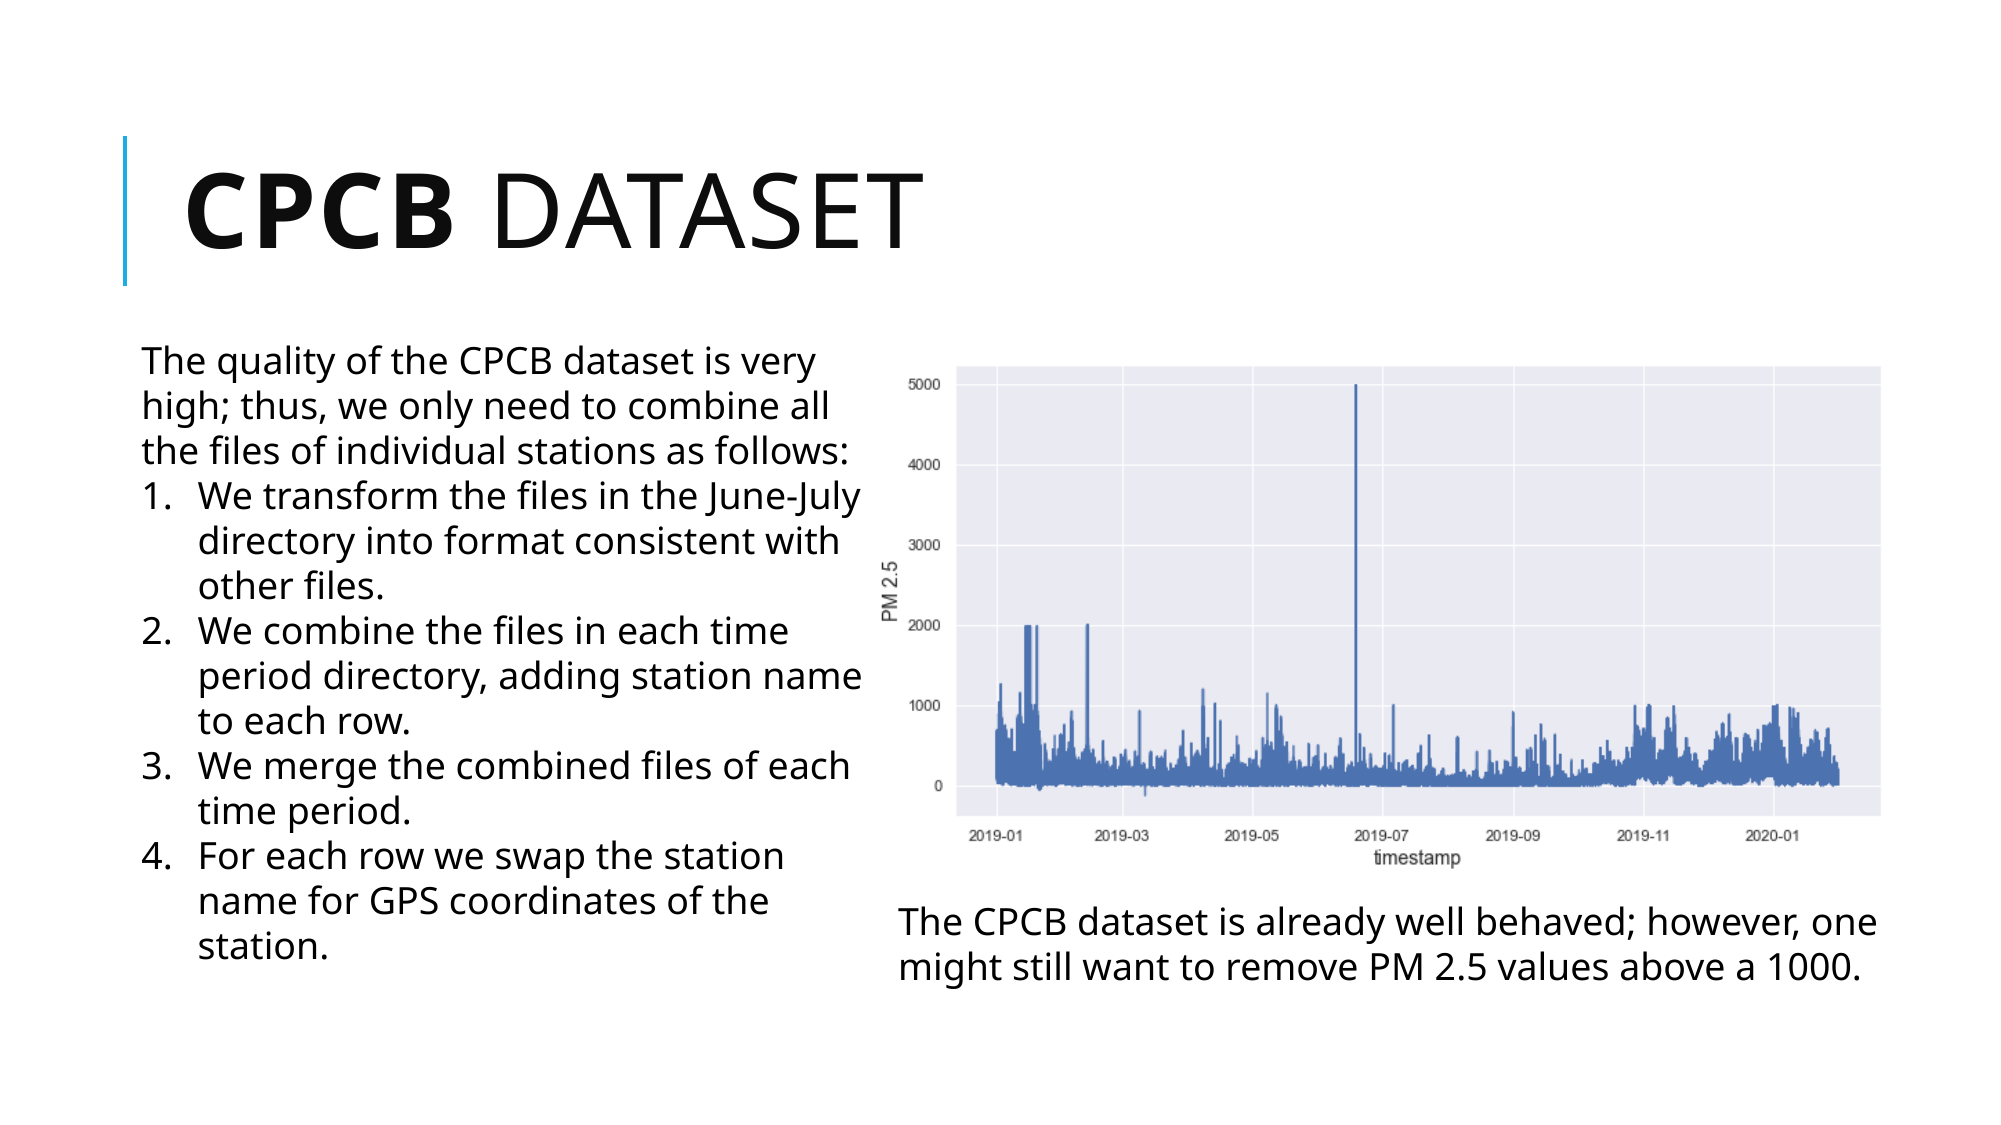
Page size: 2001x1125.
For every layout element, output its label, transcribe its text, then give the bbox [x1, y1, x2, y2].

title CPCB dataset [168, 96, 1763, 329]
picture [806, 293, 2000, 891]
text_box The CPCB dataset is already well behaved; however, one might still want to remove PM 2.5 values above a 1000. [883, 898, 1927, 996]
text_box The quality of the CPCB dataset is very high; thus, we only need to combine all the files of individual stations as follows: We transform the files in the June-July directory into format consistent with other files. We combine the files in each time period directory, adding station name to each row. We merge the combined files of each time period. For each row we swap the station name for GPS coordinates of the station. [126, 329, 883, 975]
